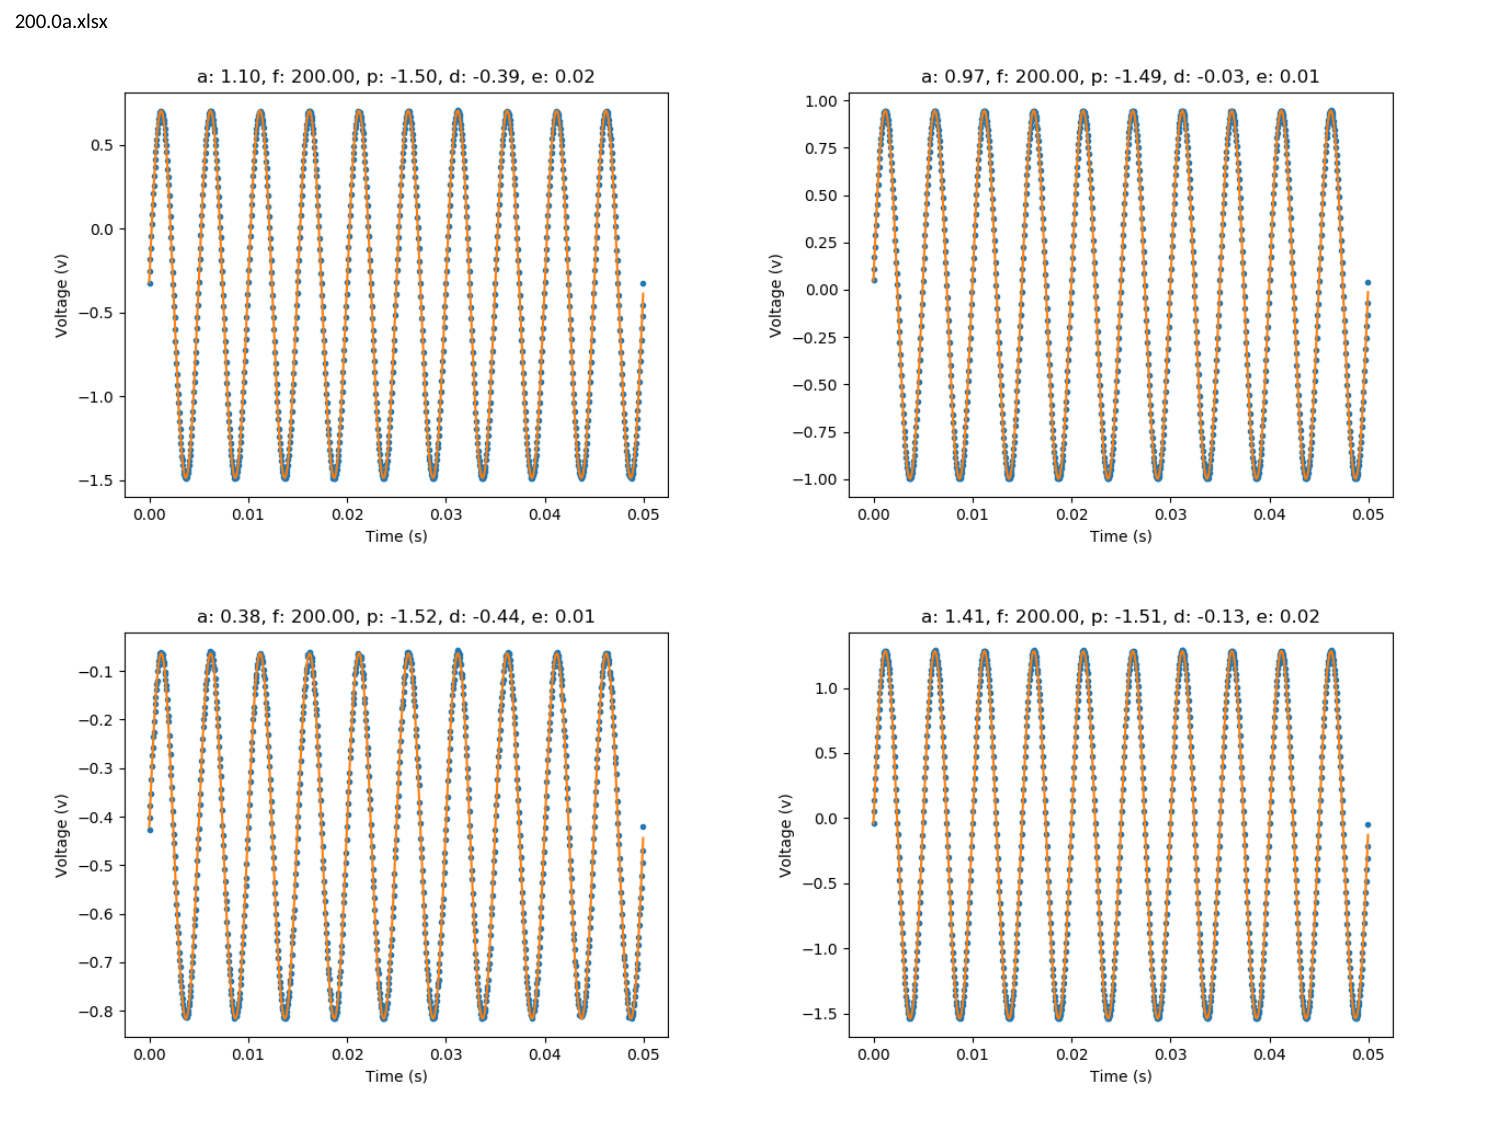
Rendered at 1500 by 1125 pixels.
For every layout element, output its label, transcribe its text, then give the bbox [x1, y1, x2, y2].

picture [37, 29, 739, 556]
text_box 200.0a.xlsx [0, 0, 300, 38]
picture [761, 29, 1463, 556]
picture [37, 569, 739, 1096]
picture [761, 569, 1463, 1096]
